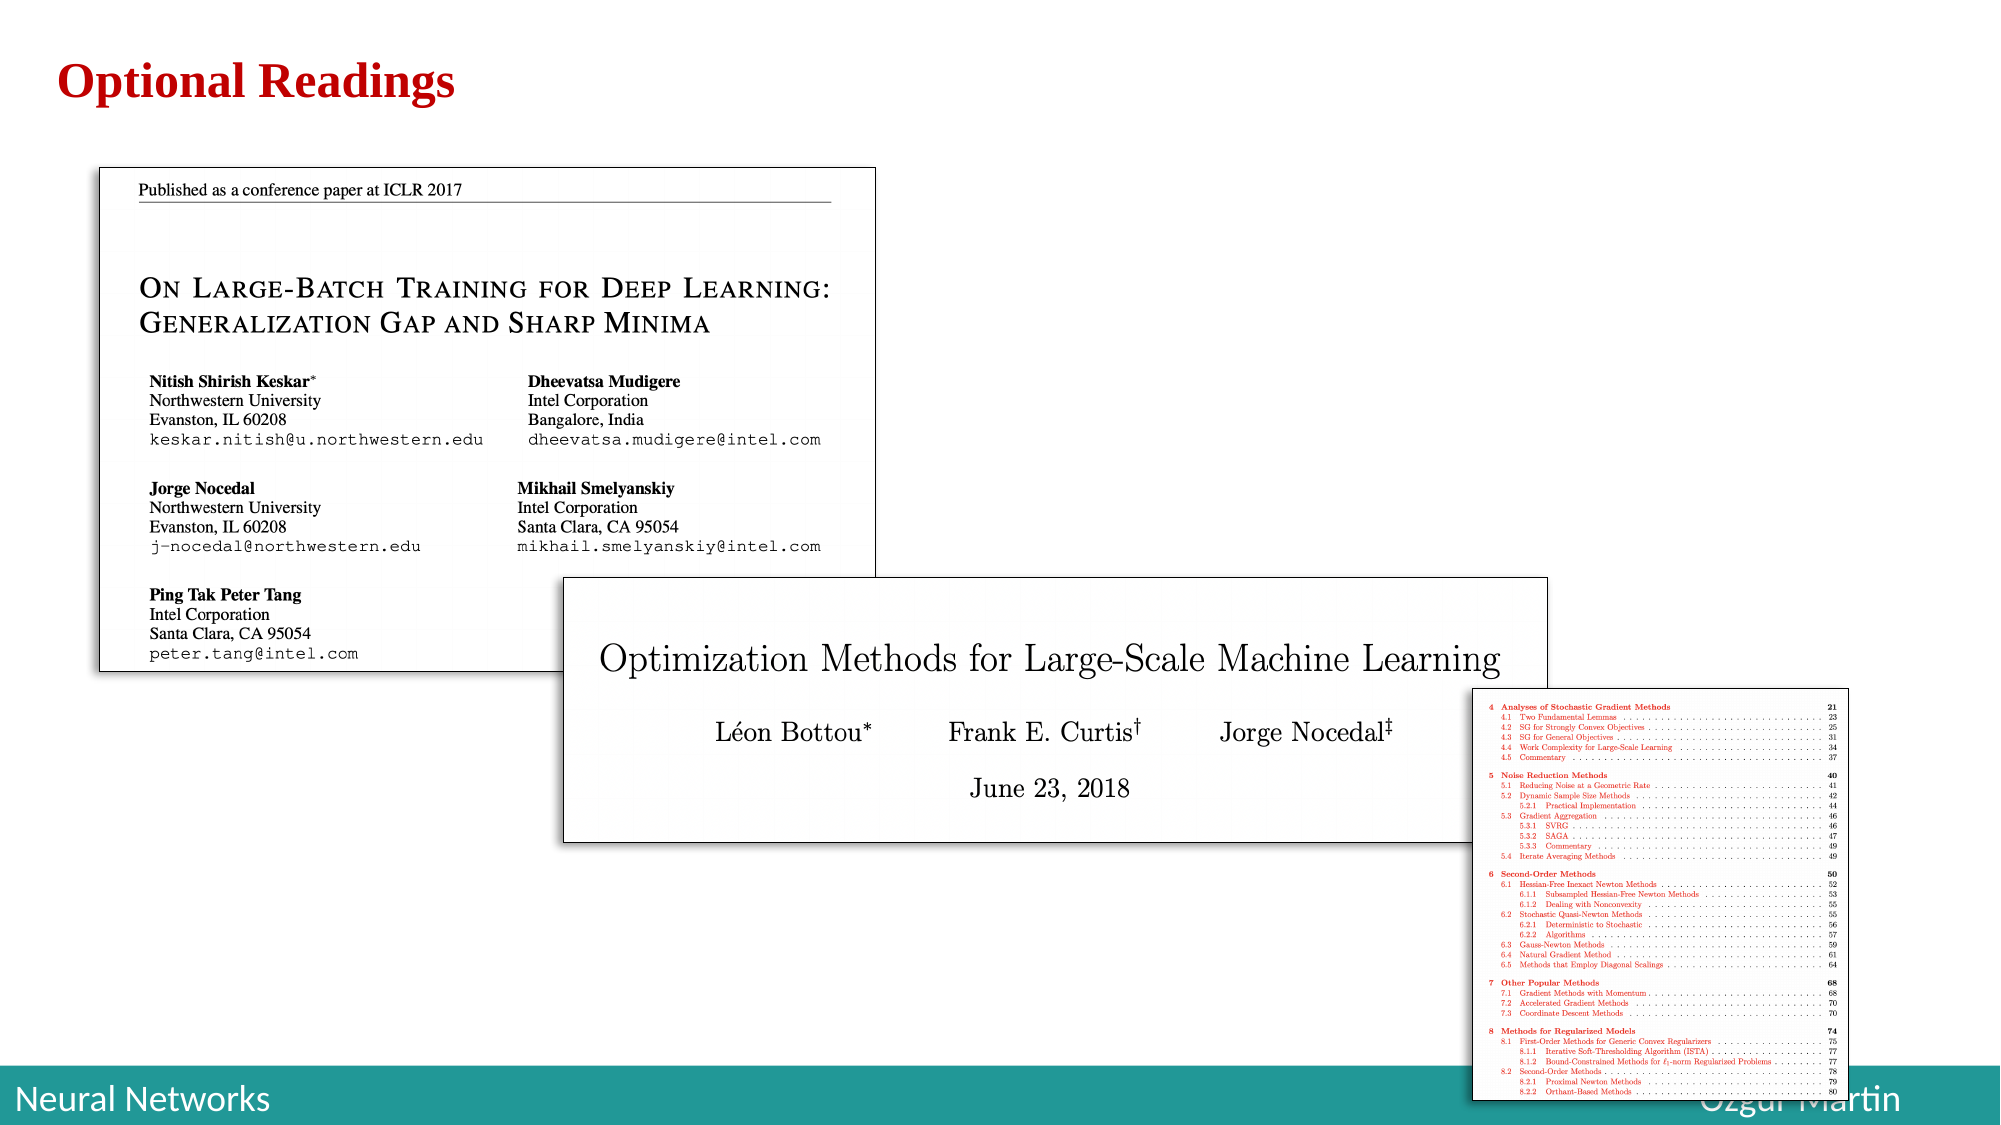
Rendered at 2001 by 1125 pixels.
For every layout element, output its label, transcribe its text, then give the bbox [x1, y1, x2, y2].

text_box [0, 1065, 2000, 1125]
text_box Optional Readings [41, 40, 848, 115]
picture [99, 167, 1849, 1101]
